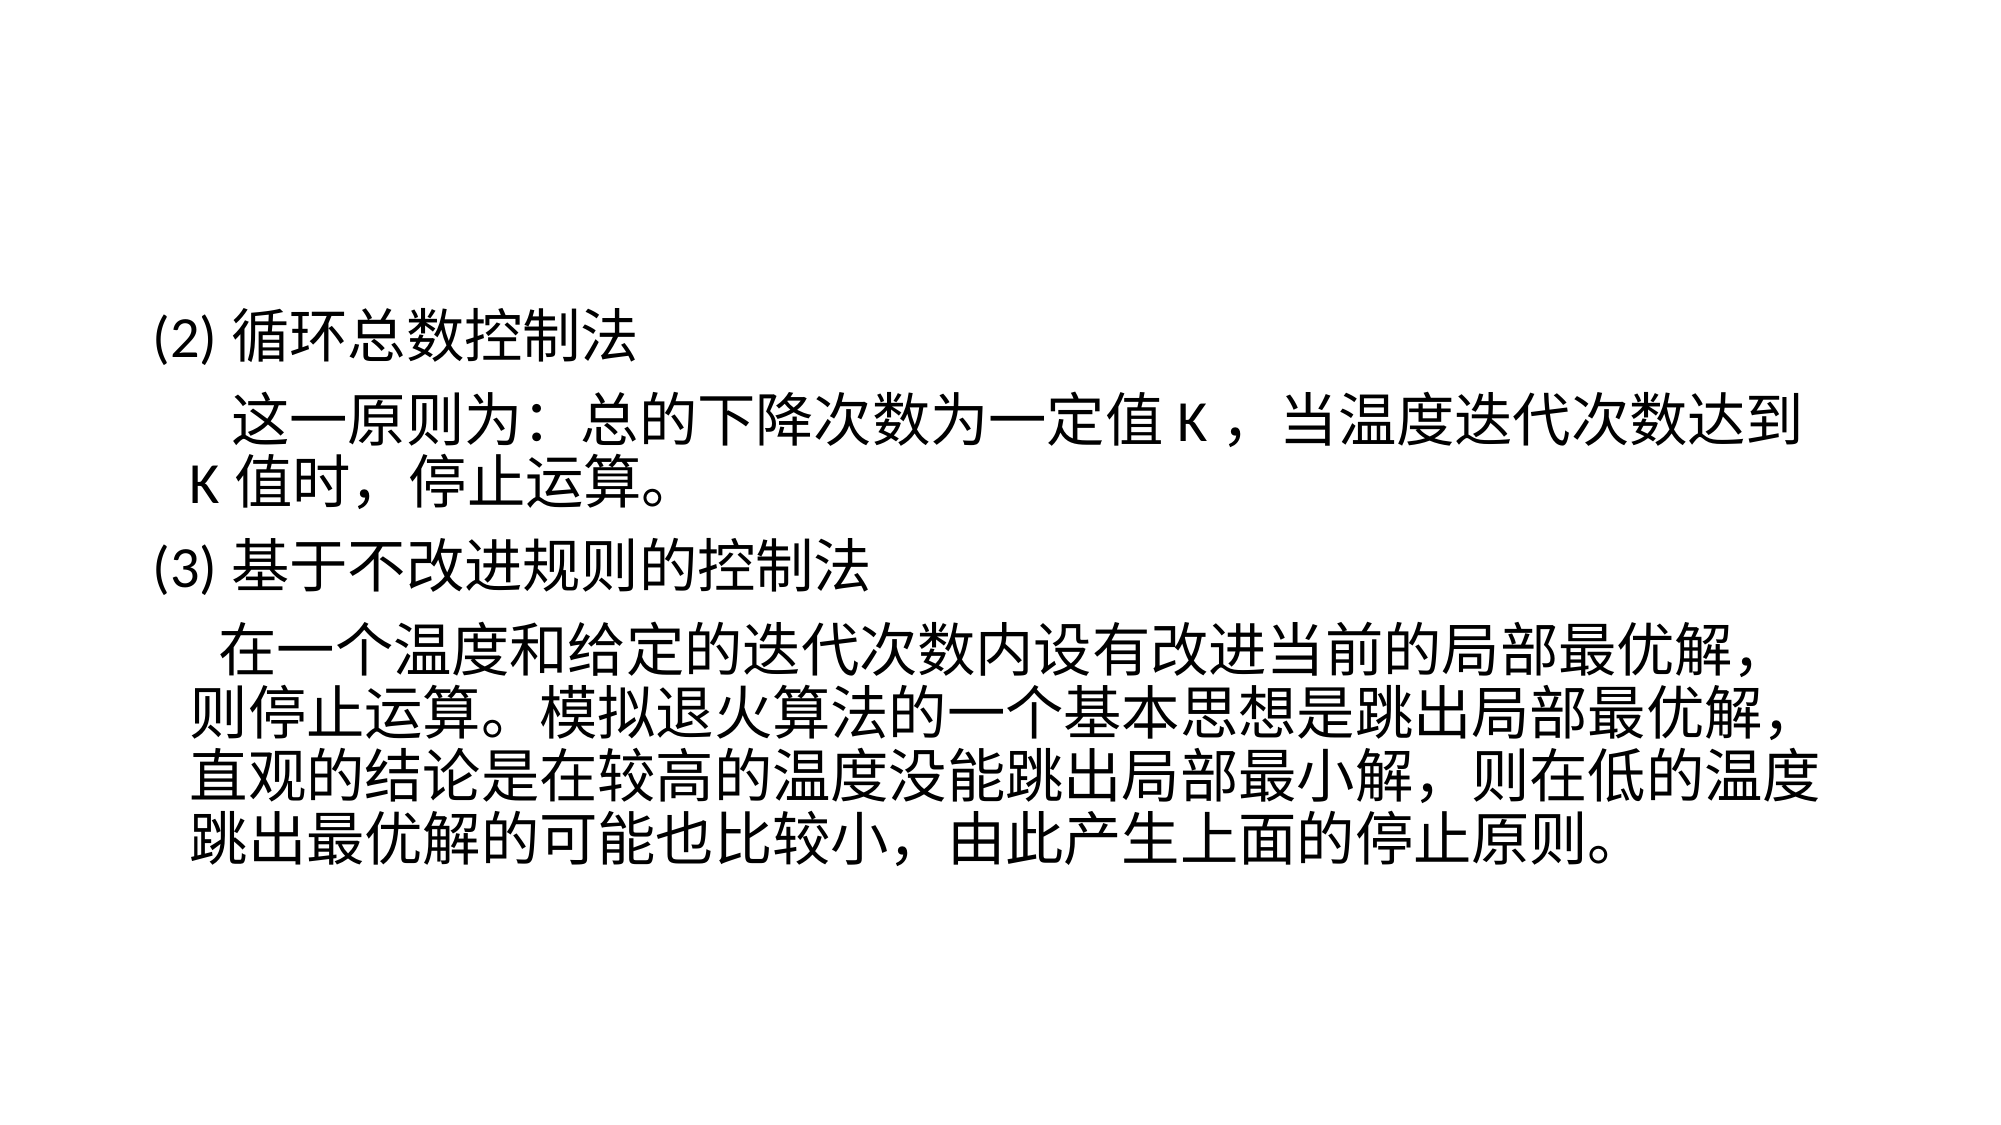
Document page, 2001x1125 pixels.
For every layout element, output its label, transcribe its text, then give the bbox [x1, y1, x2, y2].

list (2)循环总数控制法 这一原则为：总的下降次数为一定值K，当温度迭代次数达到K值时，停止运算。 (3)基于不改进规则的控制法 在一个温度和给定的迭代次数内设有改进当前的局部最优解，则停止运算。模拟退火算法的一个基本思想是跳出局部最优解，直观的结论是在较高的温度没能跳出局部最小解，则在低的温度跳出最优解的可能也比较小，由此产生上面的停止原则。 [137, 299, 1863, 1014]
